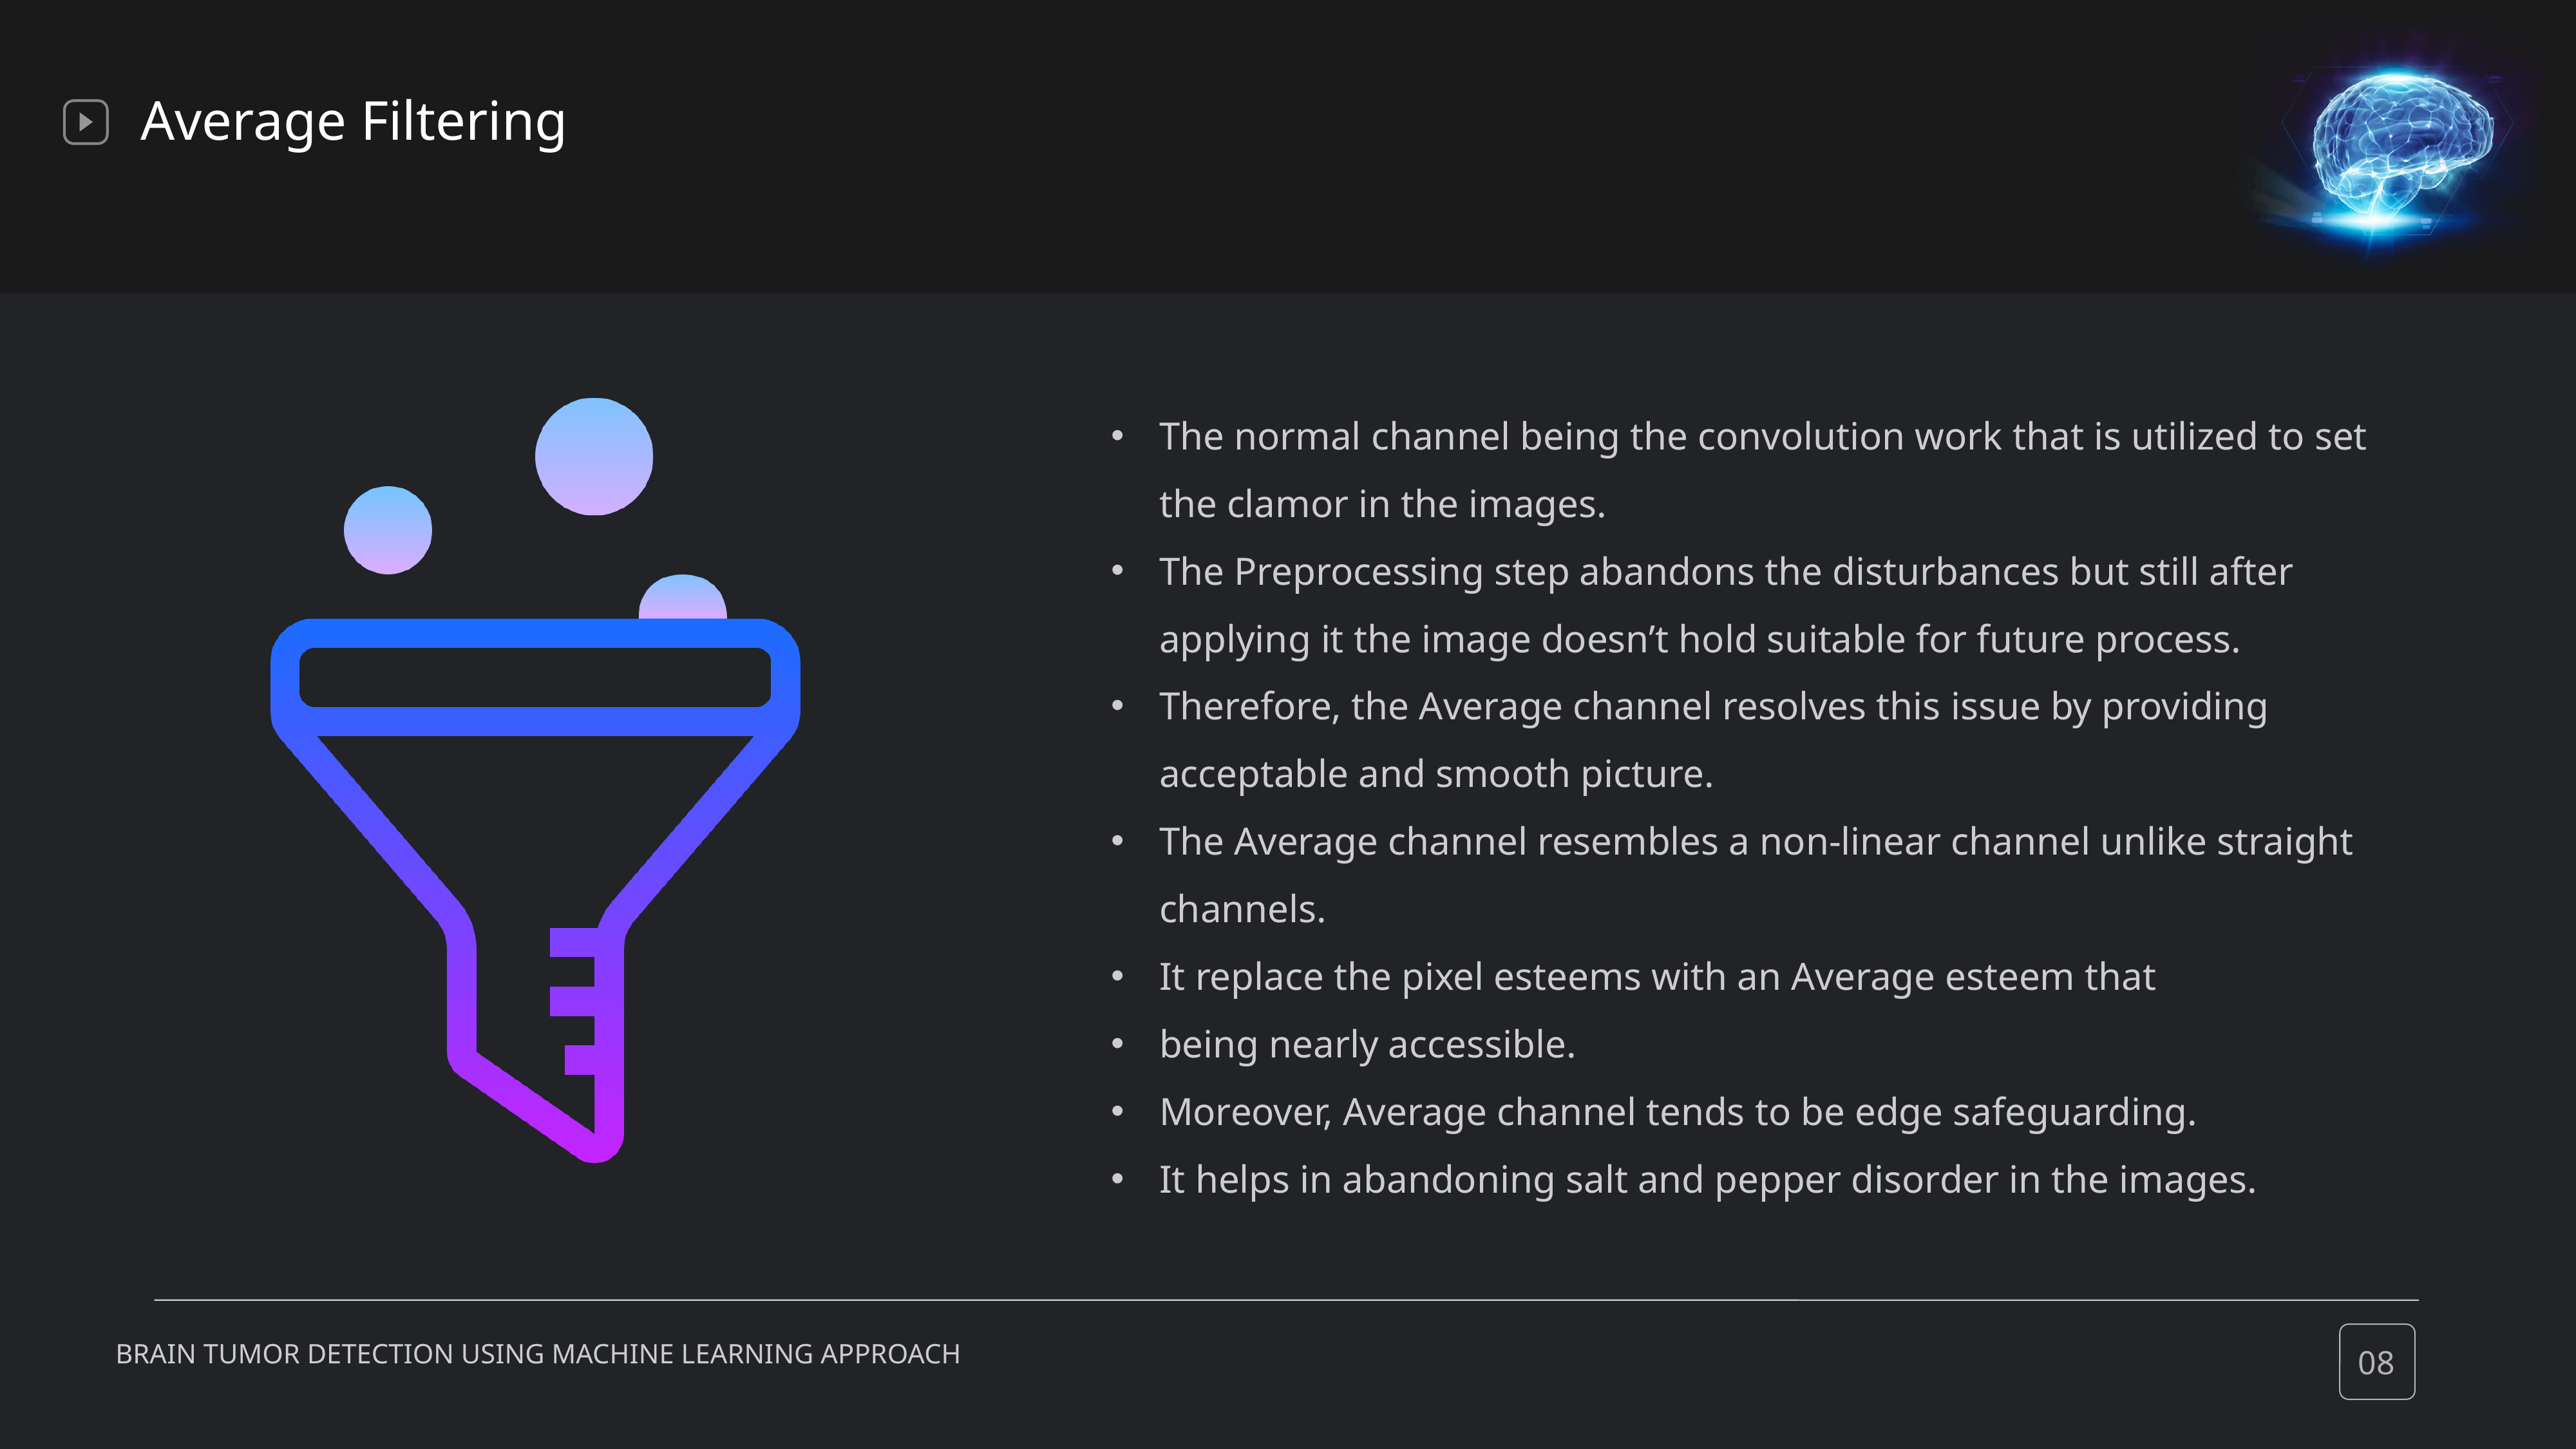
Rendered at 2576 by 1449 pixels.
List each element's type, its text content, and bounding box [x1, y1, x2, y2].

text_box The normal channel being the convolution work that is utilized to set the clamor in the images. The Preprocessing step abandons the disturbances but still after applying it the image doesn’t hold suitable for future process. Therefore, the Average channel resolves this issue by providing acceptable and smooth picture. The Average channel resembles a non-linear channel unlike straight channels. It replace the pixel esteems with an Average esteem that being nearly accessible. Moreover, Average channel tends to be edge safeguarding. It helps in abandoning salt and pepper disorder in the images. [1110, 389, 2395, 1171]
text_box Average Filtering [140, 86, 569, 151]
picture [64, 309, 1007, 1252]
picture [2221, 0, 2562, 290]
text_box BRAIN TUMOR DETECTION USING MACHINE LEARNING APPROACH [106, 1341, 1048, 1406]
text_box 08 [2358, 1342, 2395, 1381]
